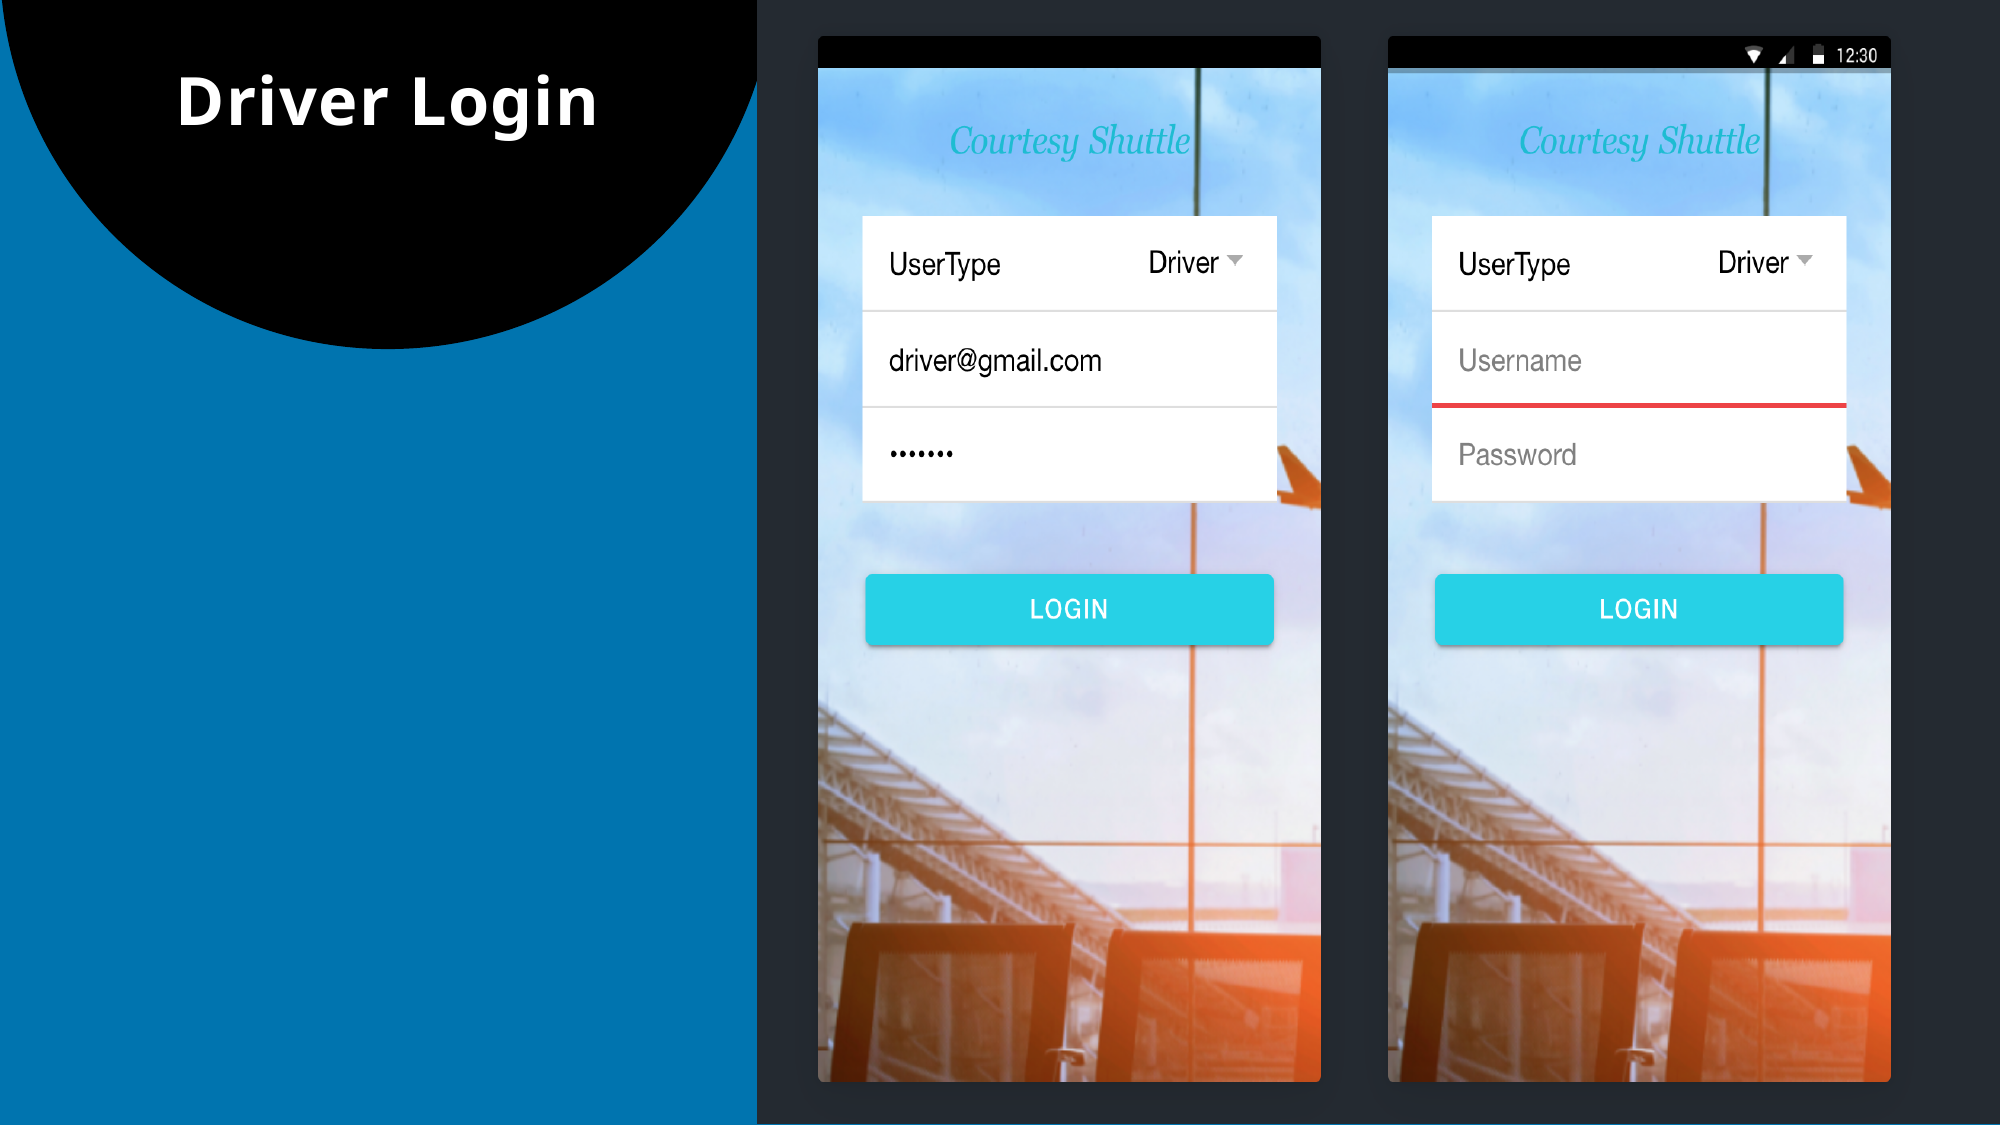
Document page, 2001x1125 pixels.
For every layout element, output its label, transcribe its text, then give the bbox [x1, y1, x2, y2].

text_box [0, 0, 756, 351]
picture [756, 0, 2000, 1123]
title Driver Login [52, 0, 723, 149]
